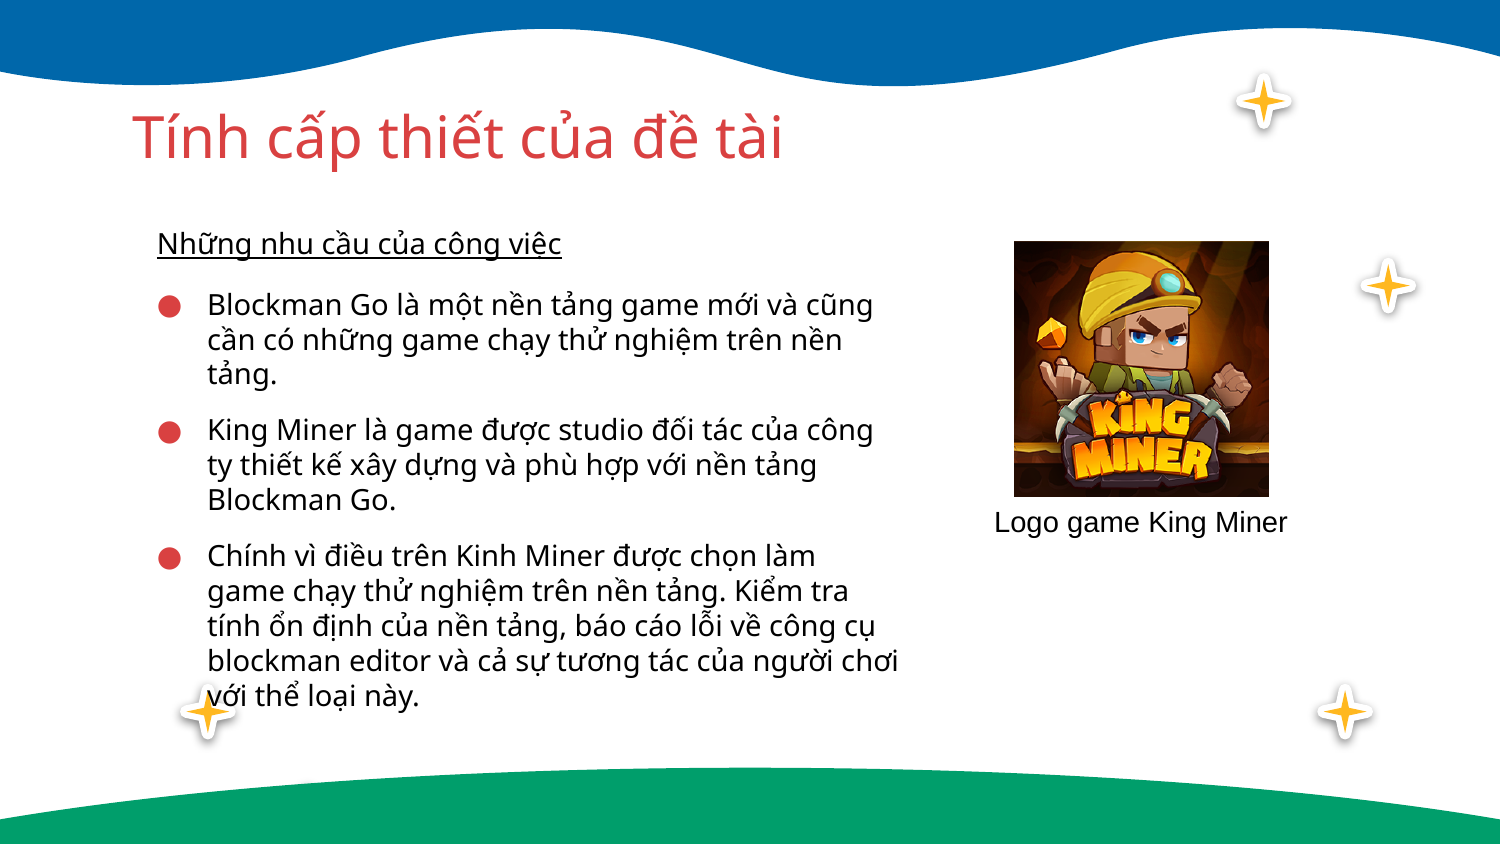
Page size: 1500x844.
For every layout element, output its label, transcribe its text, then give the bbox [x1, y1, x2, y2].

title Tính cấp thiết của đề tài [116, 88, 1383, 183]
text_box Logo game King Miner [979, 496, 1304, 546]
list Những nhu cầu của công việc Blockman Go là một nền tảng game mới và cũng cần có những game chạy thử nghiệm trên nền tảng. King Miner là game được studio đối tác của công ty thiết kế xây dựng và phù hợp với nền tảng Blockman Go. Chính vì điều trên Kinh Miner được chọn làm game chạy thử nghiệm trên nền tảng. Kiểm tra tính ổn định của nền tảng, báo cáo lỗi về công cụ blockman editor và cả sự tương tác của người chơi với thể loại này. [116, 210, 916, 677]
picture [1013, 241, 1269, 497]
